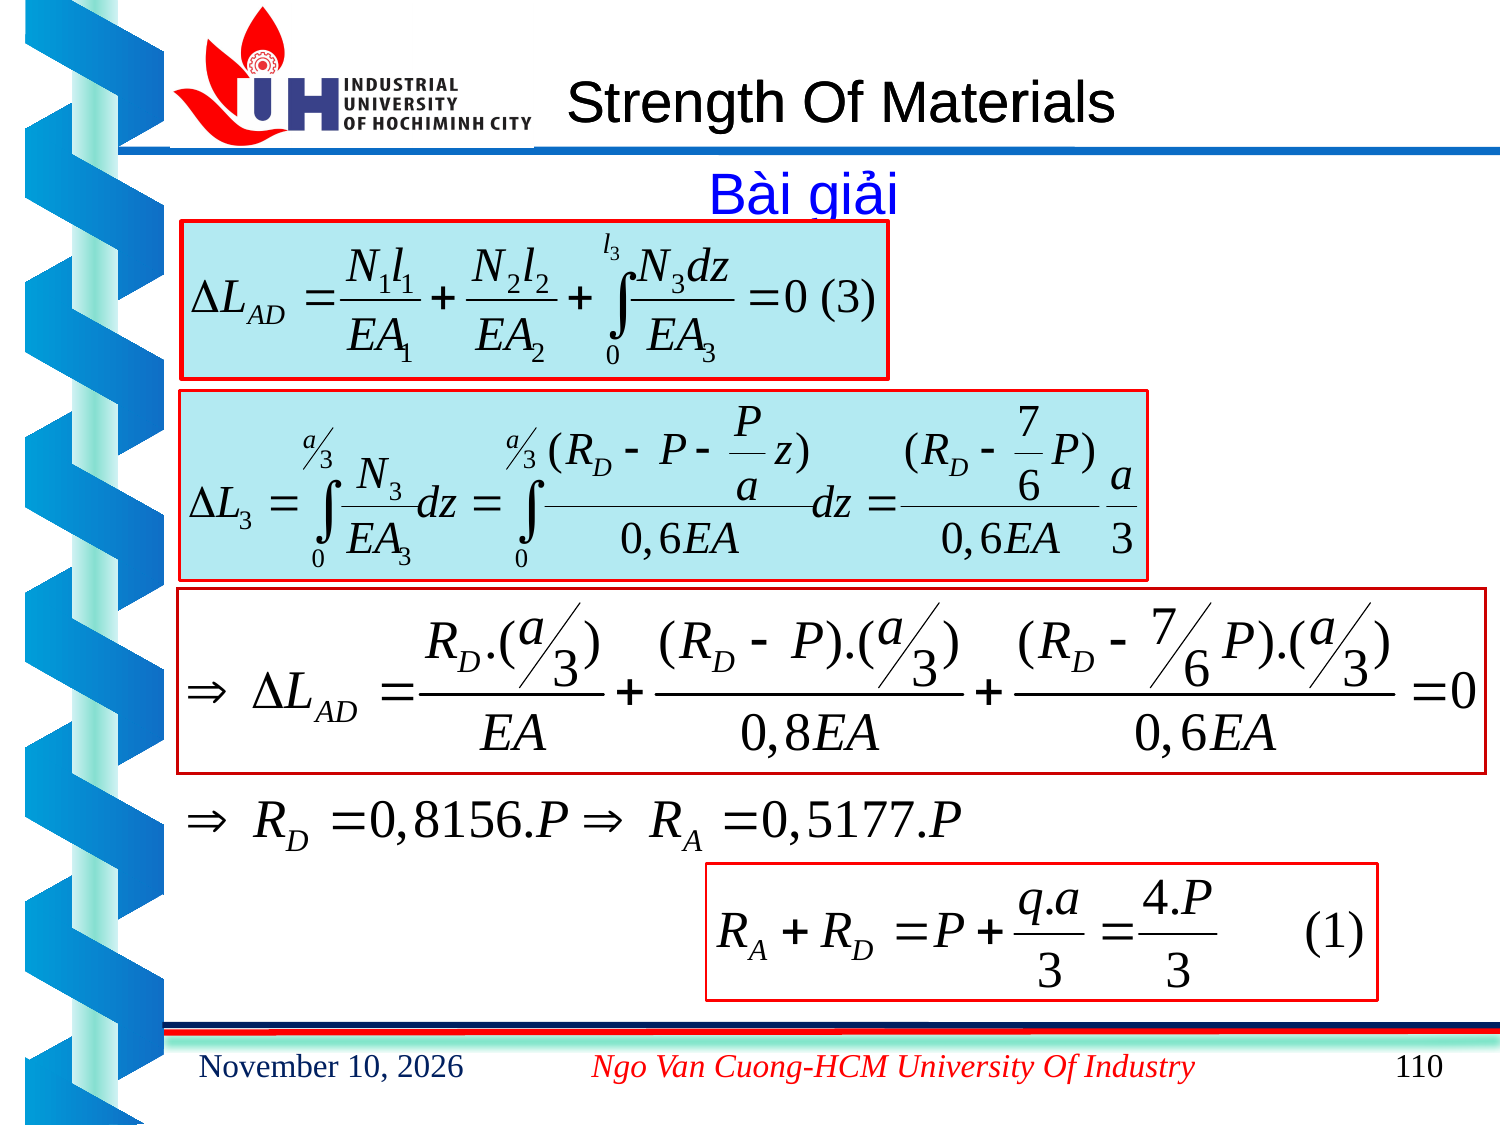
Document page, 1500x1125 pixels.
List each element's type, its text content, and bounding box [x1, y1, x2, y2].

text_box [706, 864, 1377, 1000]
picture [180, 391, 1147, 580]
picture [178, 589, 1484, 772]
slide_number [183, 1036, 497, 1112]
title Strength Of Materials [551, 56, 1376, 143]
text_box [178, 782, 974, 865]
slide_number 110 [1276, 1036, 1459, 1112]
picture [183, 223, 887, 378]
picture [170, 3, 534, 148]
footer Ngo Van Cuong-HCM University Of Industry [512, 1036, 1276, 1112]
text_box Bài giải [693, 148, 917, 234]
